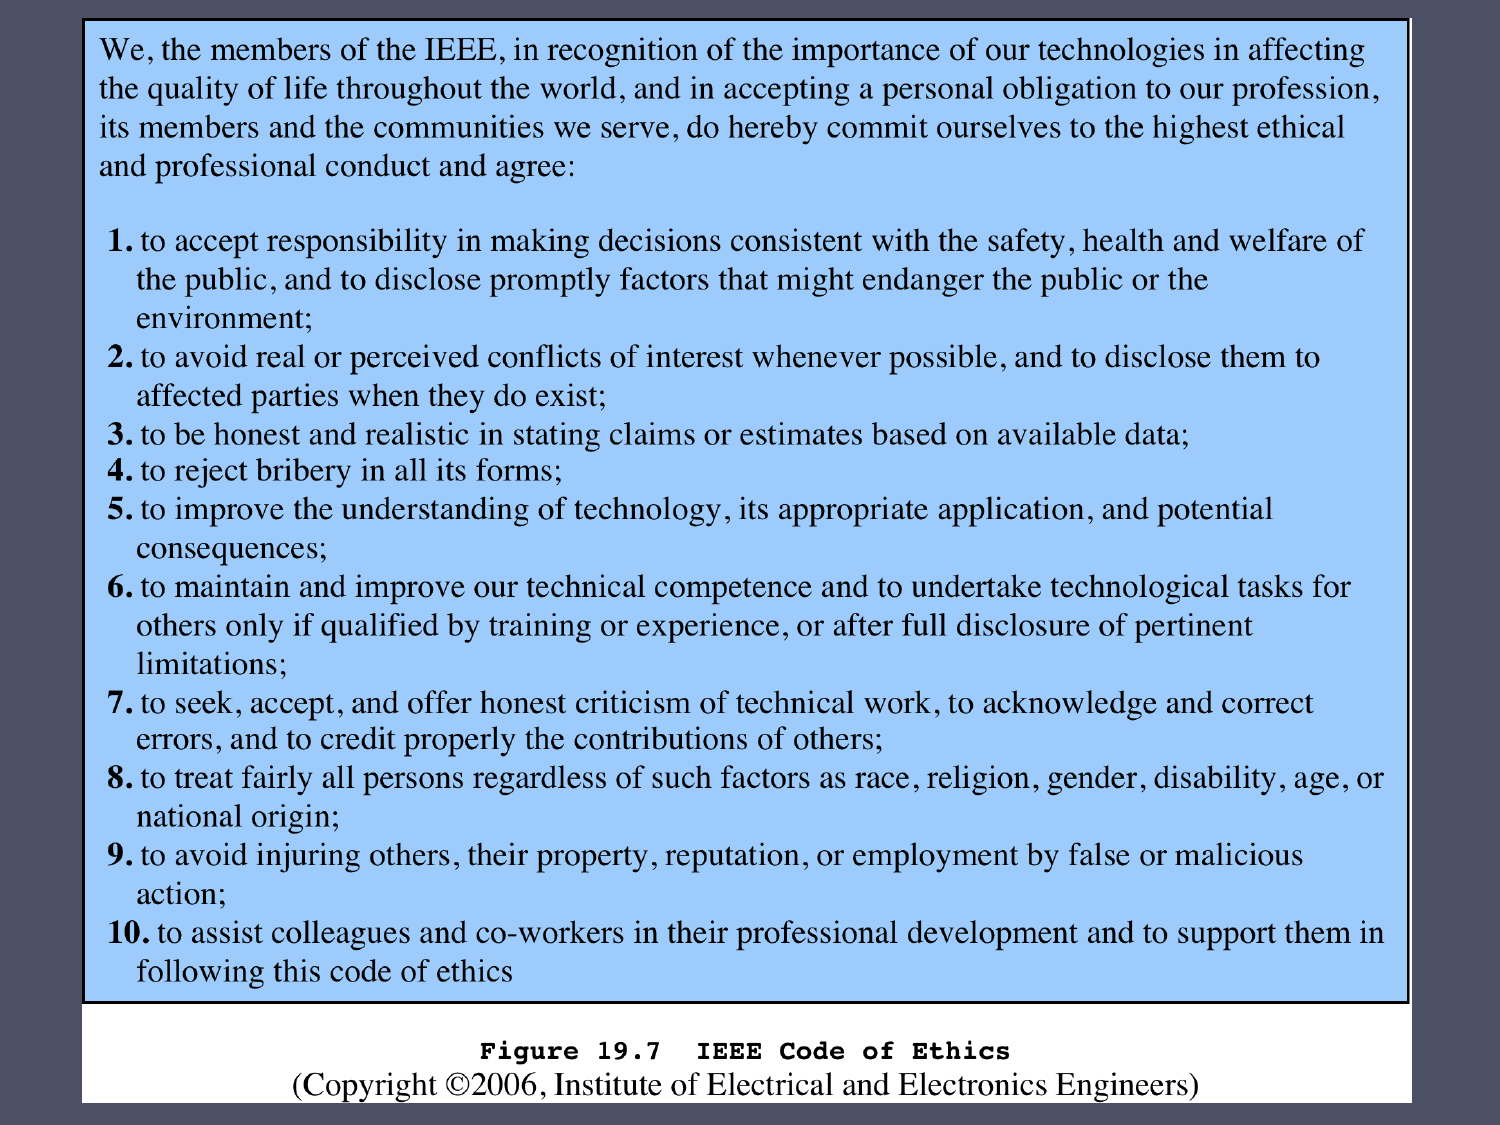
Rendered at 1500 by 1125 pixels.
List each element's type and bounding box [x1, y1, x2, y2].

picture [81, 18, 1412, 1103]
